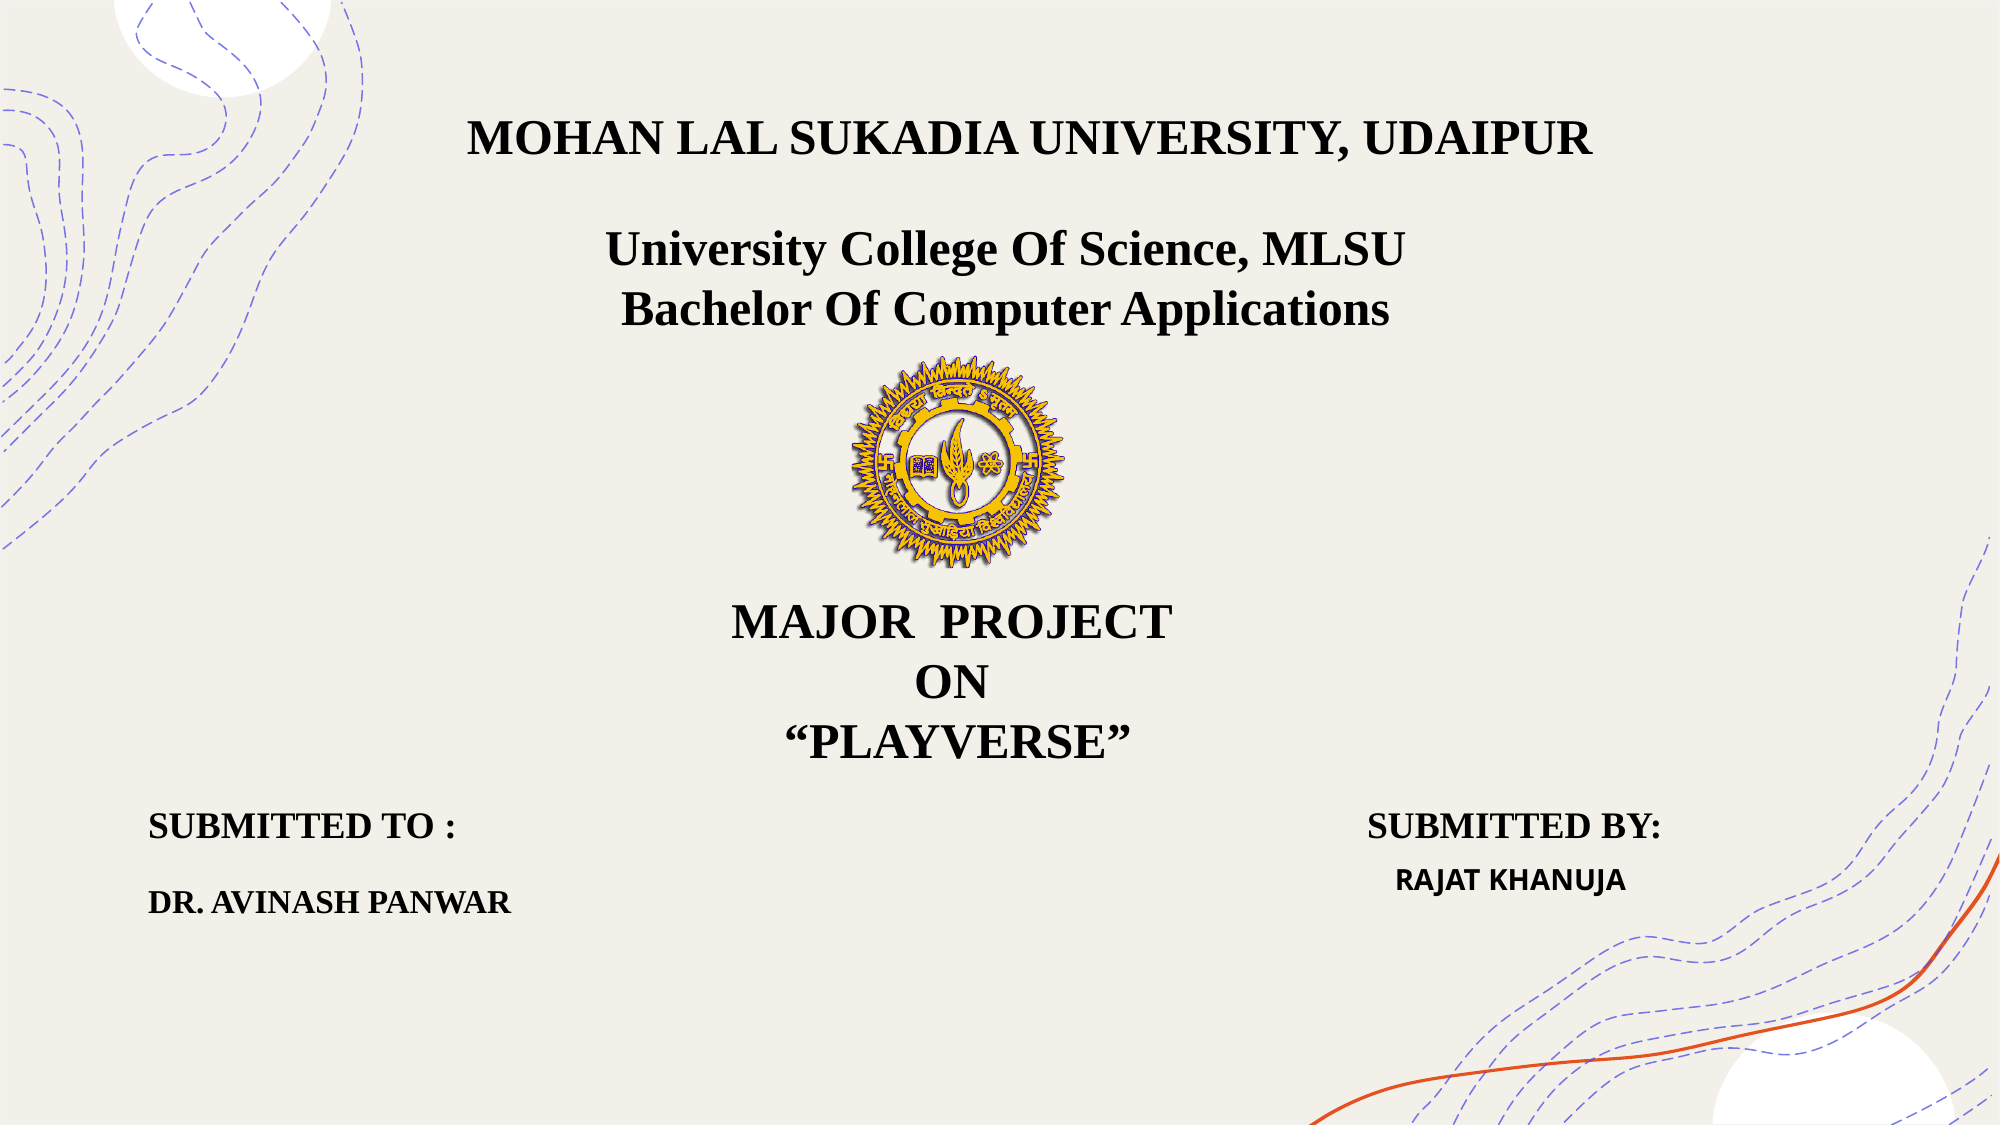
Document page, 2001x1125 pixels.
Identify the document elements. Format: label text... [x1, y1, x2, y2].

text_box RAJAT KHANUJA [1312, 853, 1763, 939]
text_box MAJOR PROJECT ON “PLAYVERSE” [320, 535, 1596, 821]
picture [844, 347, 1072, 576]
text_box SUBMITTED BY: [1332, 793, 1783, 854]
text_box Dr. Avinash Panwar [133, 872, 584, 928]
text_box MOHAN LAL SUKADIA UNIVERSITY, UDAIPUR [100, 96, 1900, 172]
text_box SUBMITTED TO : [133, 793, 584, 854]
text_box University College Of Science, MLSU Bachelor Of Computer Applications [54, 208, 1983, 344]
